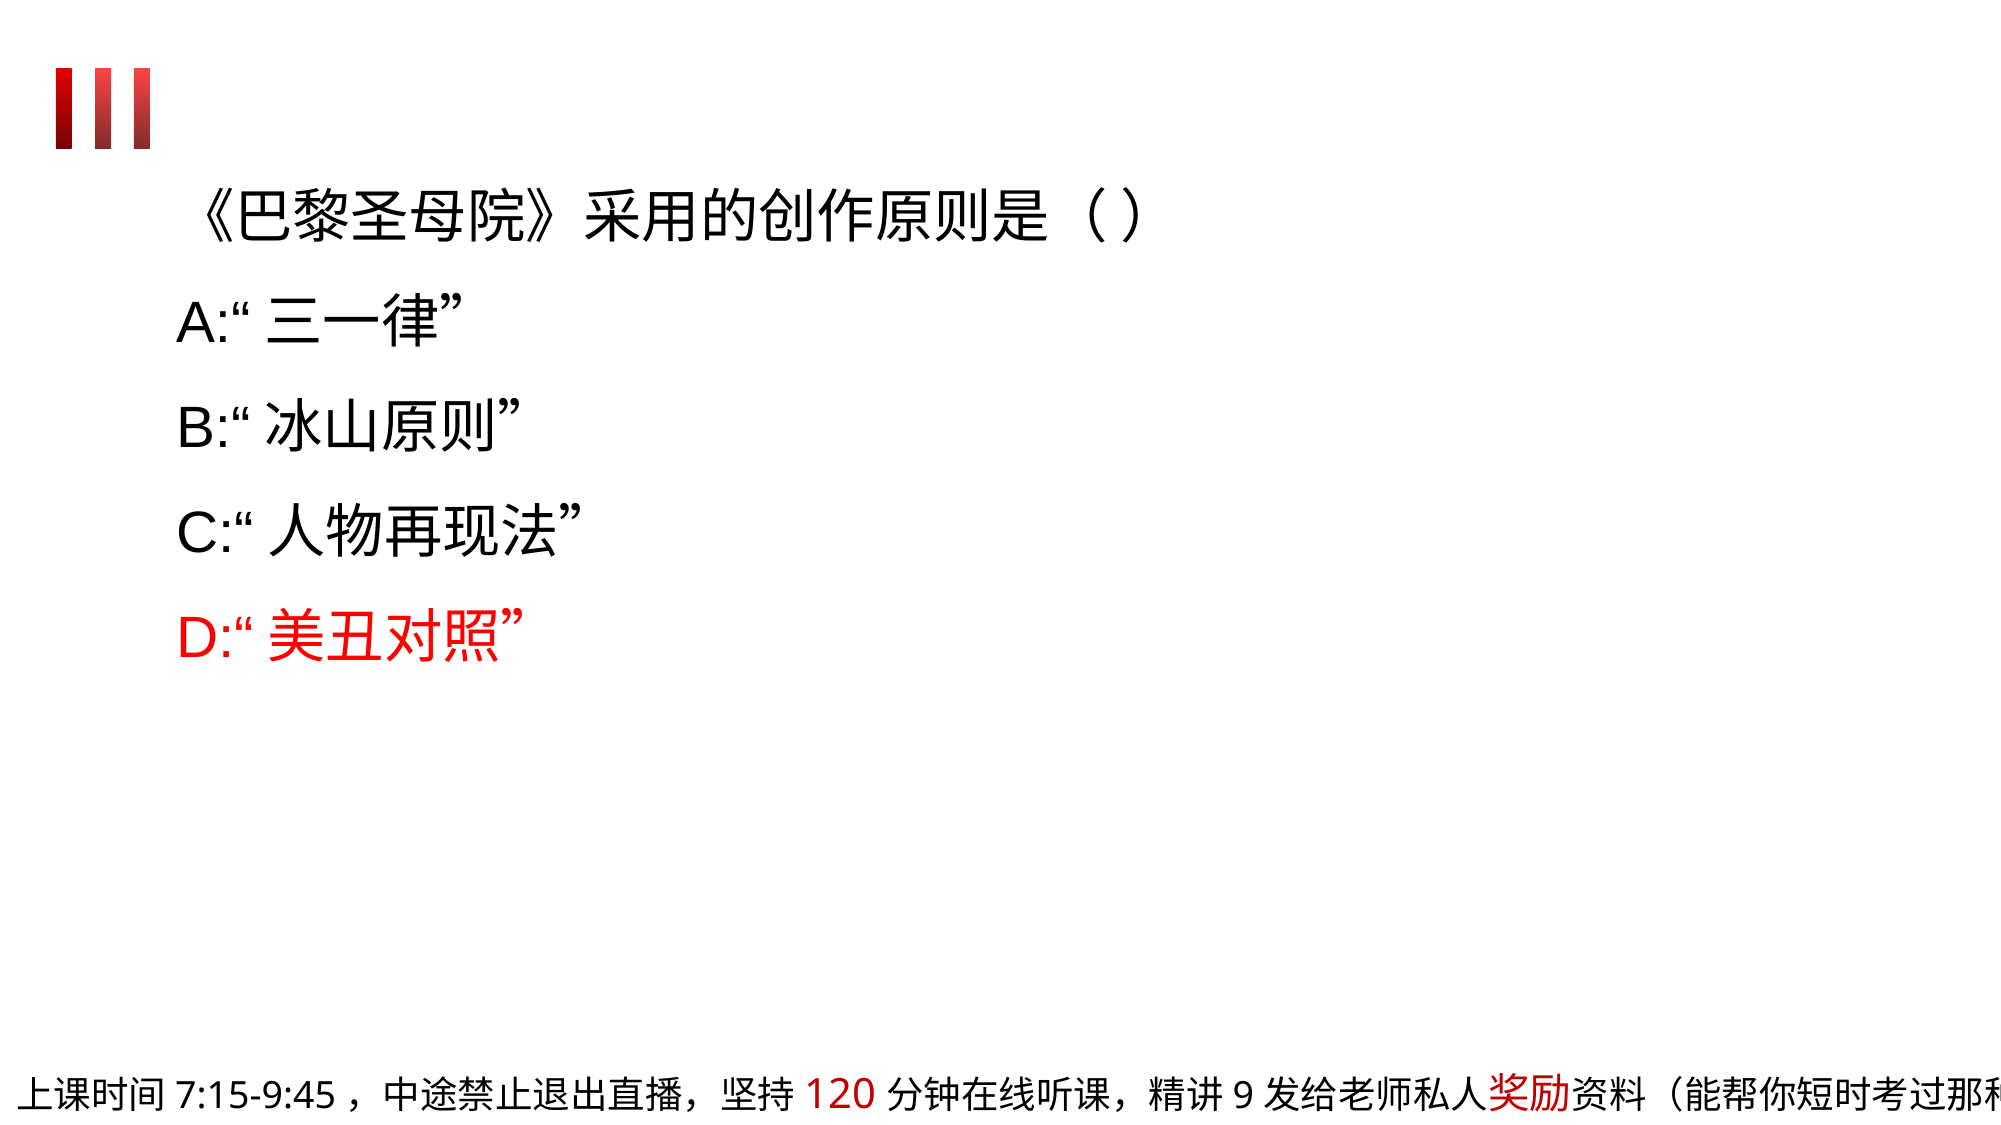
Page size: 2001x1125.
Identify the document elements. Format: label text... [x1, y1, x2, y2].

text_box 《巴黎圣母院》采用的创作原则是（ ） A:“三一律” B:“冰山原则” C:“人物再现法” D:“美丑对照” [161, 137, 1839, 677]
